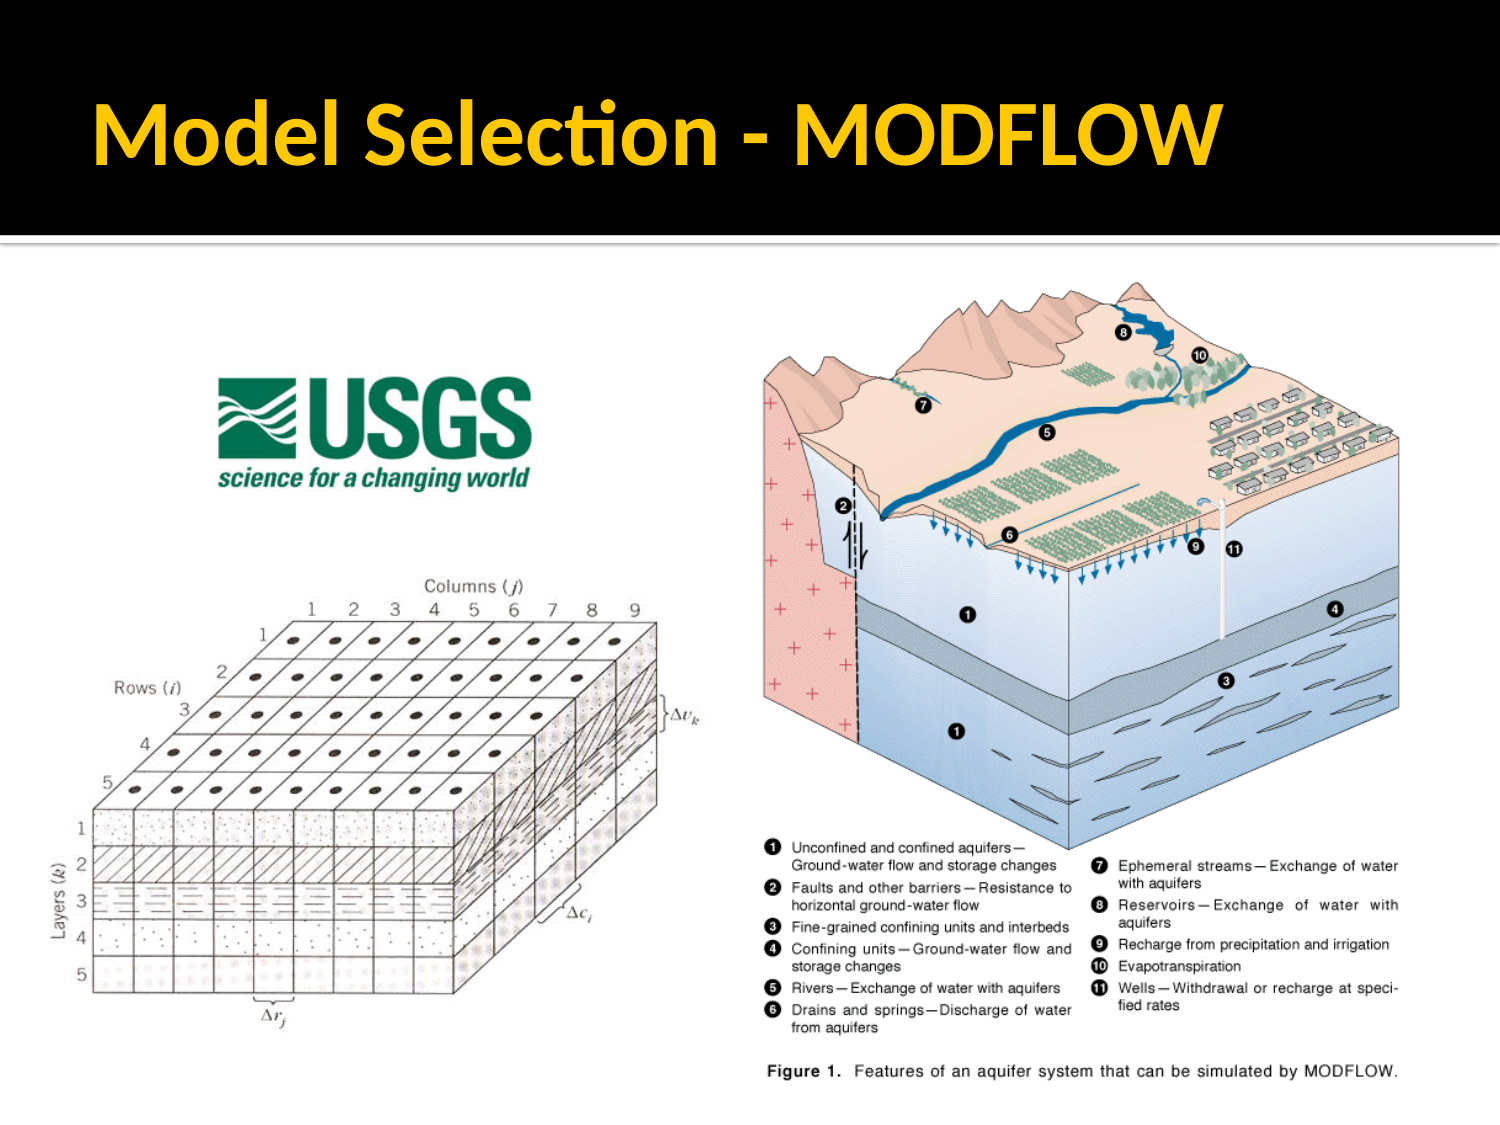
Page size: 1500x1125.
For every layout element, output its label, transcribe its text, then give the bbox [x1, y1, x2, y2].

picture [737, 258, 1413, 1094]
picture [187, 309, 563, 560]
title Model Selection - MODFLOW [75, 24, 1425, 231]
picture [38, 565, 712, 1038]
